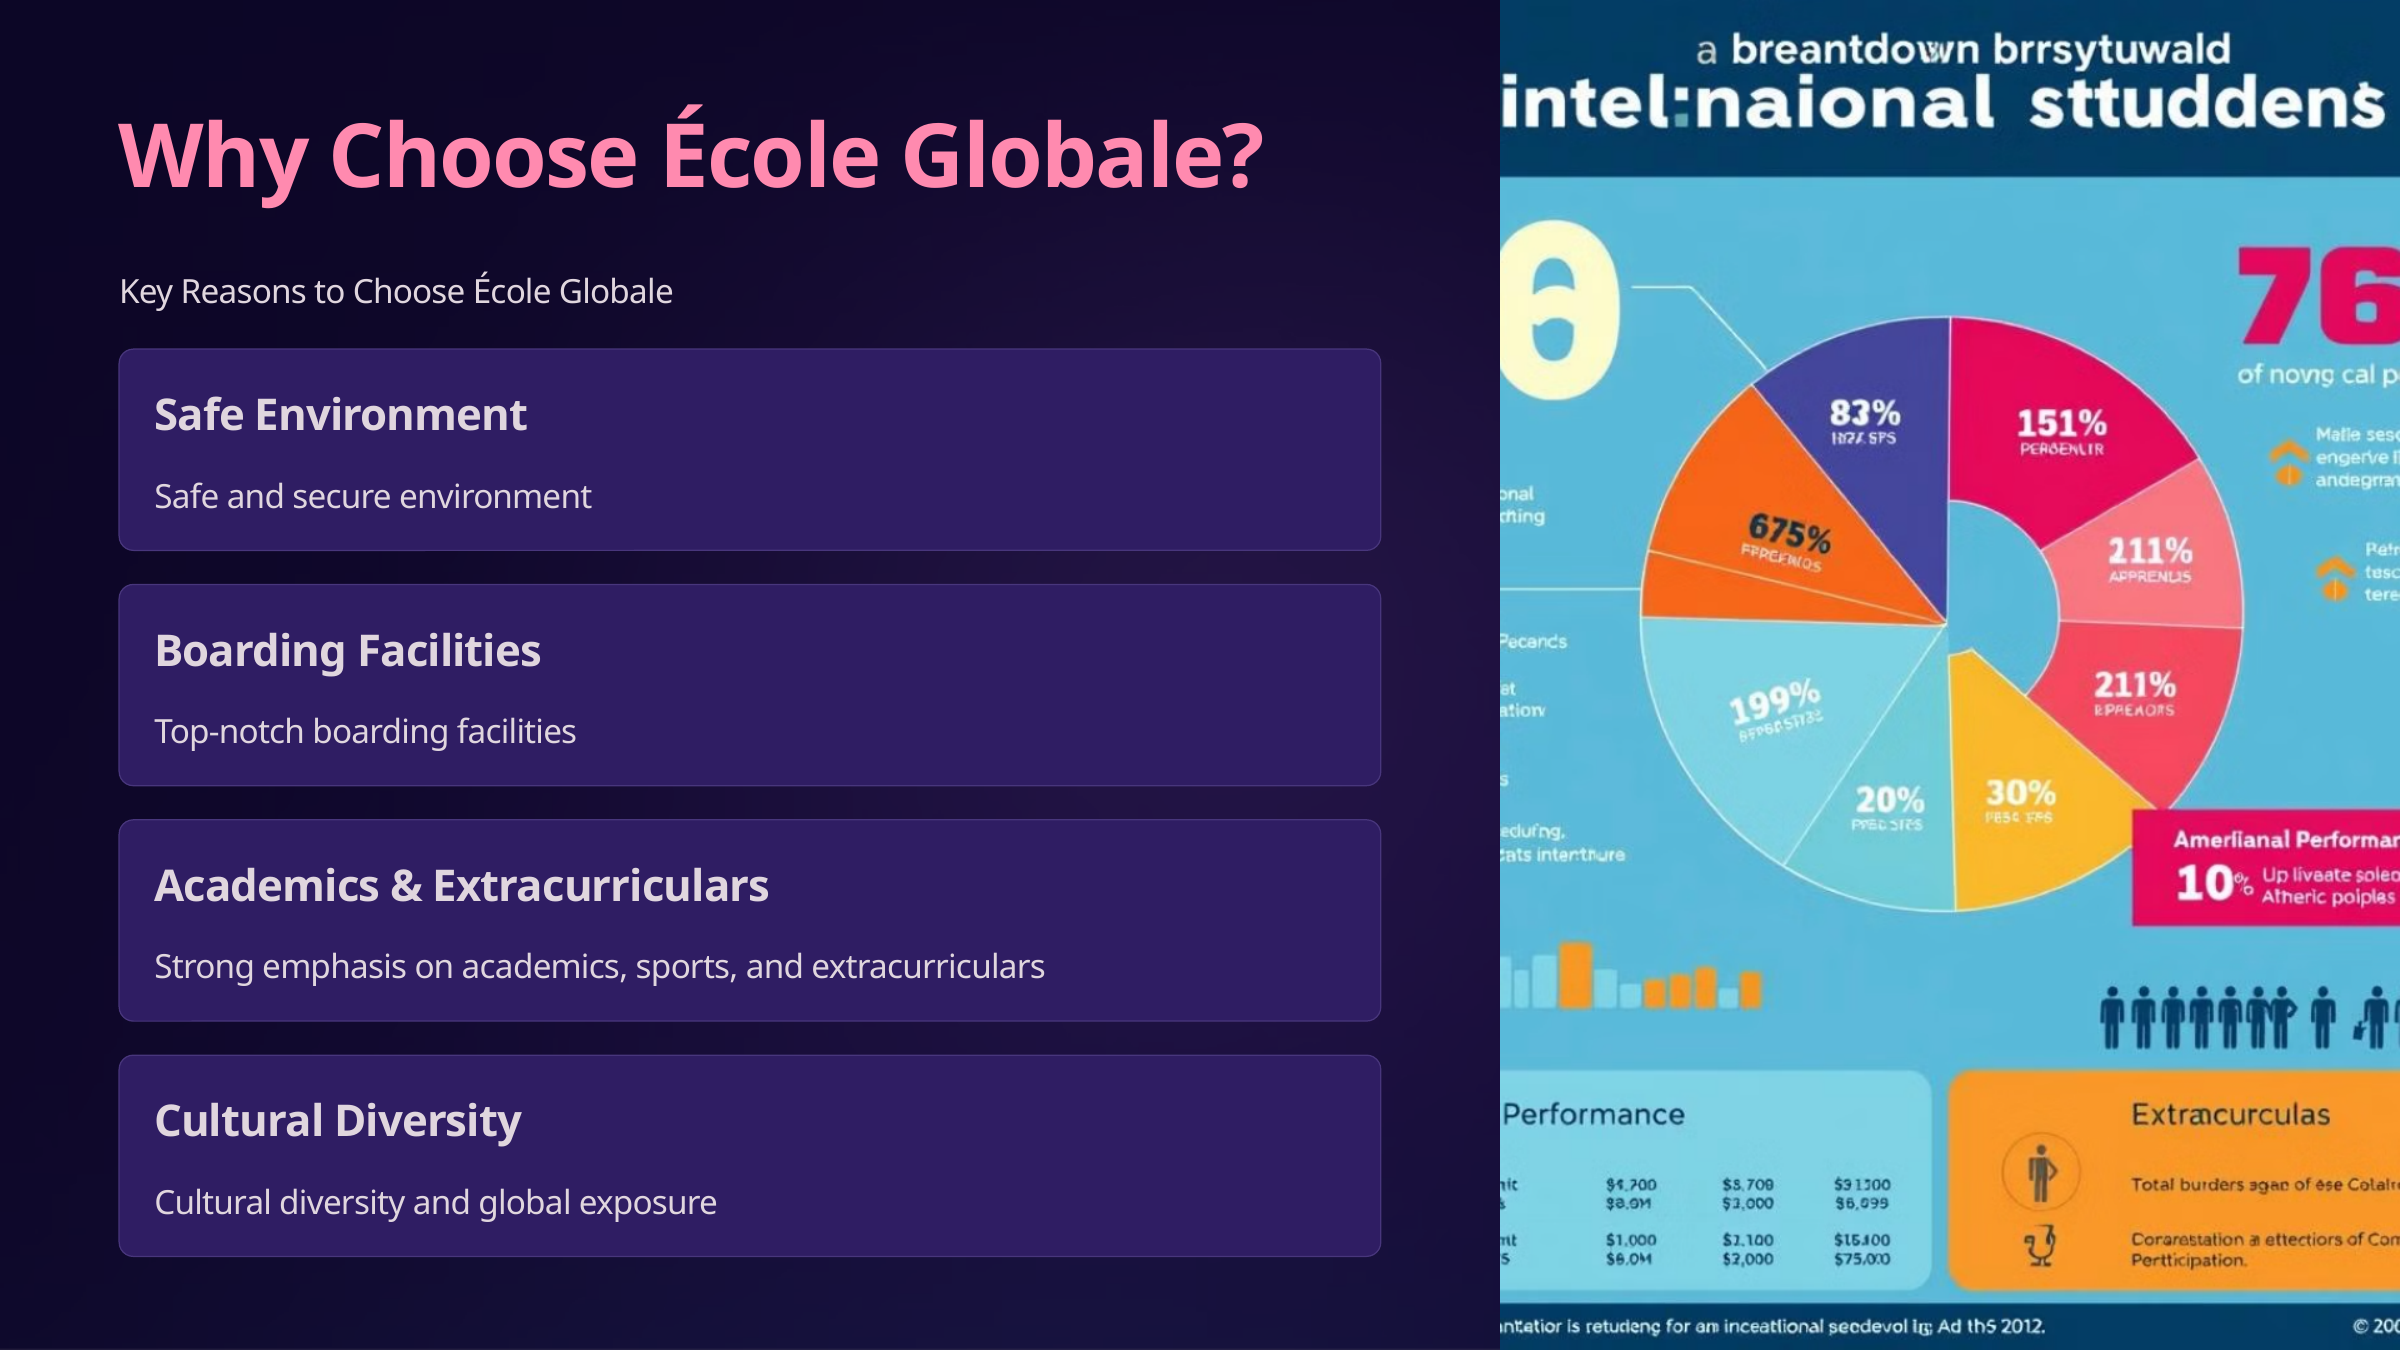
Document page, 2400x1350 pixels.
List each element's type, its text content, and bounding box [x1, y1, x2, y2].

text_box [119, 1055, 1381, 1257]
text_box Safe Environment [154, 384, 602, 441]
text_box Strong emphasis on academics, sports, and extracurriculars [154, 931, 1346, 986]
text_box Cultural Diversity [154, 1090, 602, 1147]
text_box Cultural diversity and global exposure [154, 1166, 1346, 1222]
picture [1499, 0, 2400, 1350]
text_box [119, 819, 1381, 1022]
text_box [119, 584, 1381, 786]
text_box [119, 349, 1381, 551]
text_box Boarding Facilities [154, 619, 602, 676]
text_box Key Reasons to Choose École Globale [119, 256, 1381, 311]
text_box Top-notch boarding facilities [154, 695, 1346, 751]
text_box Academics & Extracurriculars [154, 855, 745, 911]
text_box Why Choose École Globale? [119, 93, 1192, 206]
text_box Safe and secure environment [154, 460, 1346, 515]
